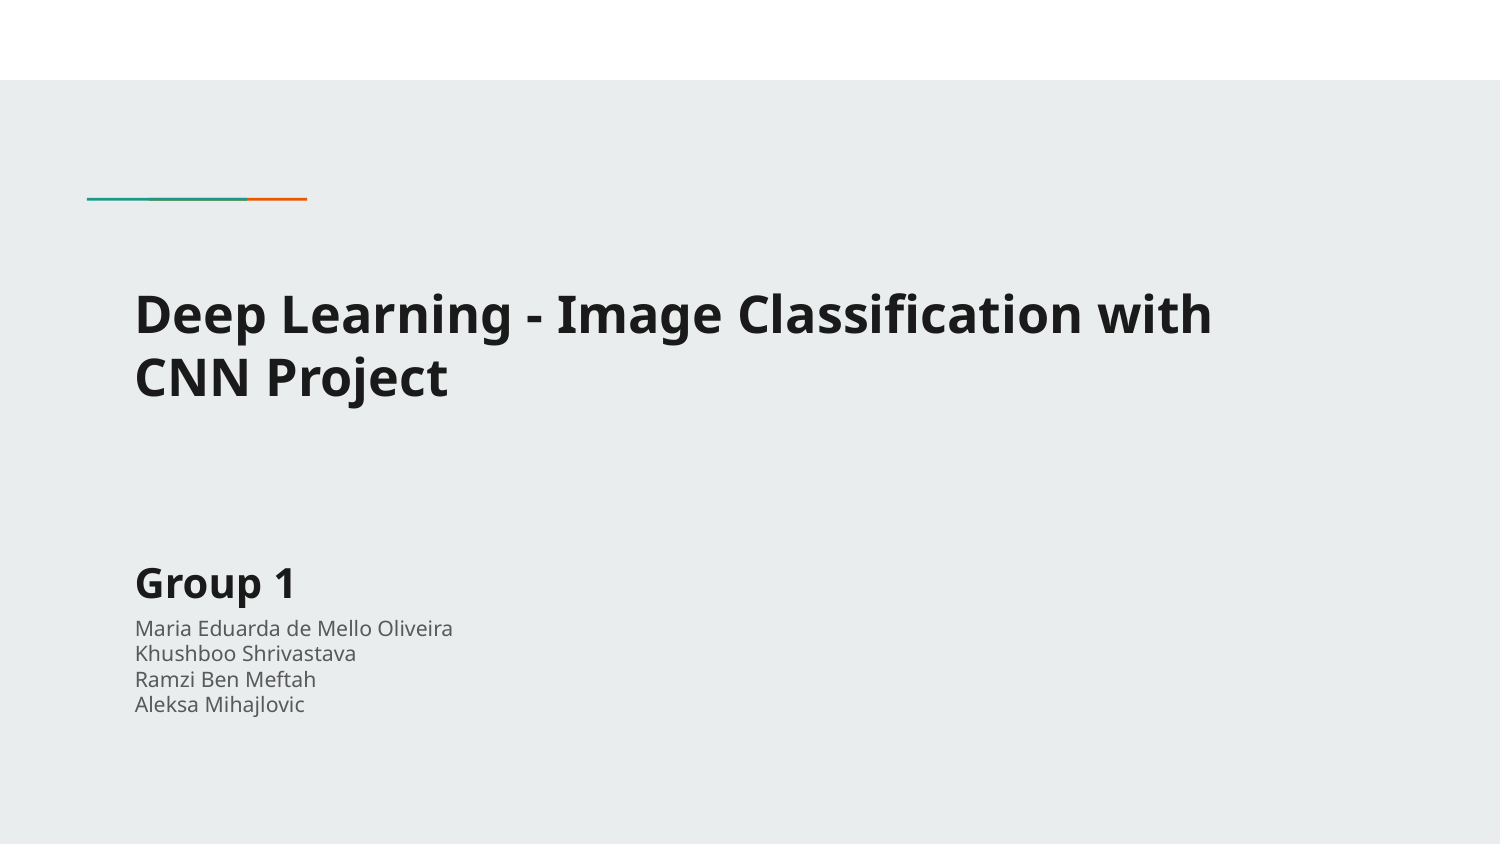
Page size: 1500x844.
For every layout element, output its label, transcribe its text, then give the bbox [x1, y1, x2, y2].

subtitle Maria Eduarda de Mello Oliveira Khushboo Shrivastava Ramzi Ben Meftah Aleksa Mihajlovic [119, 600, 1381, 733]
title Deep Learning - Image Classification with CNN Project Group 1 [119, 216, 1280, 490]
